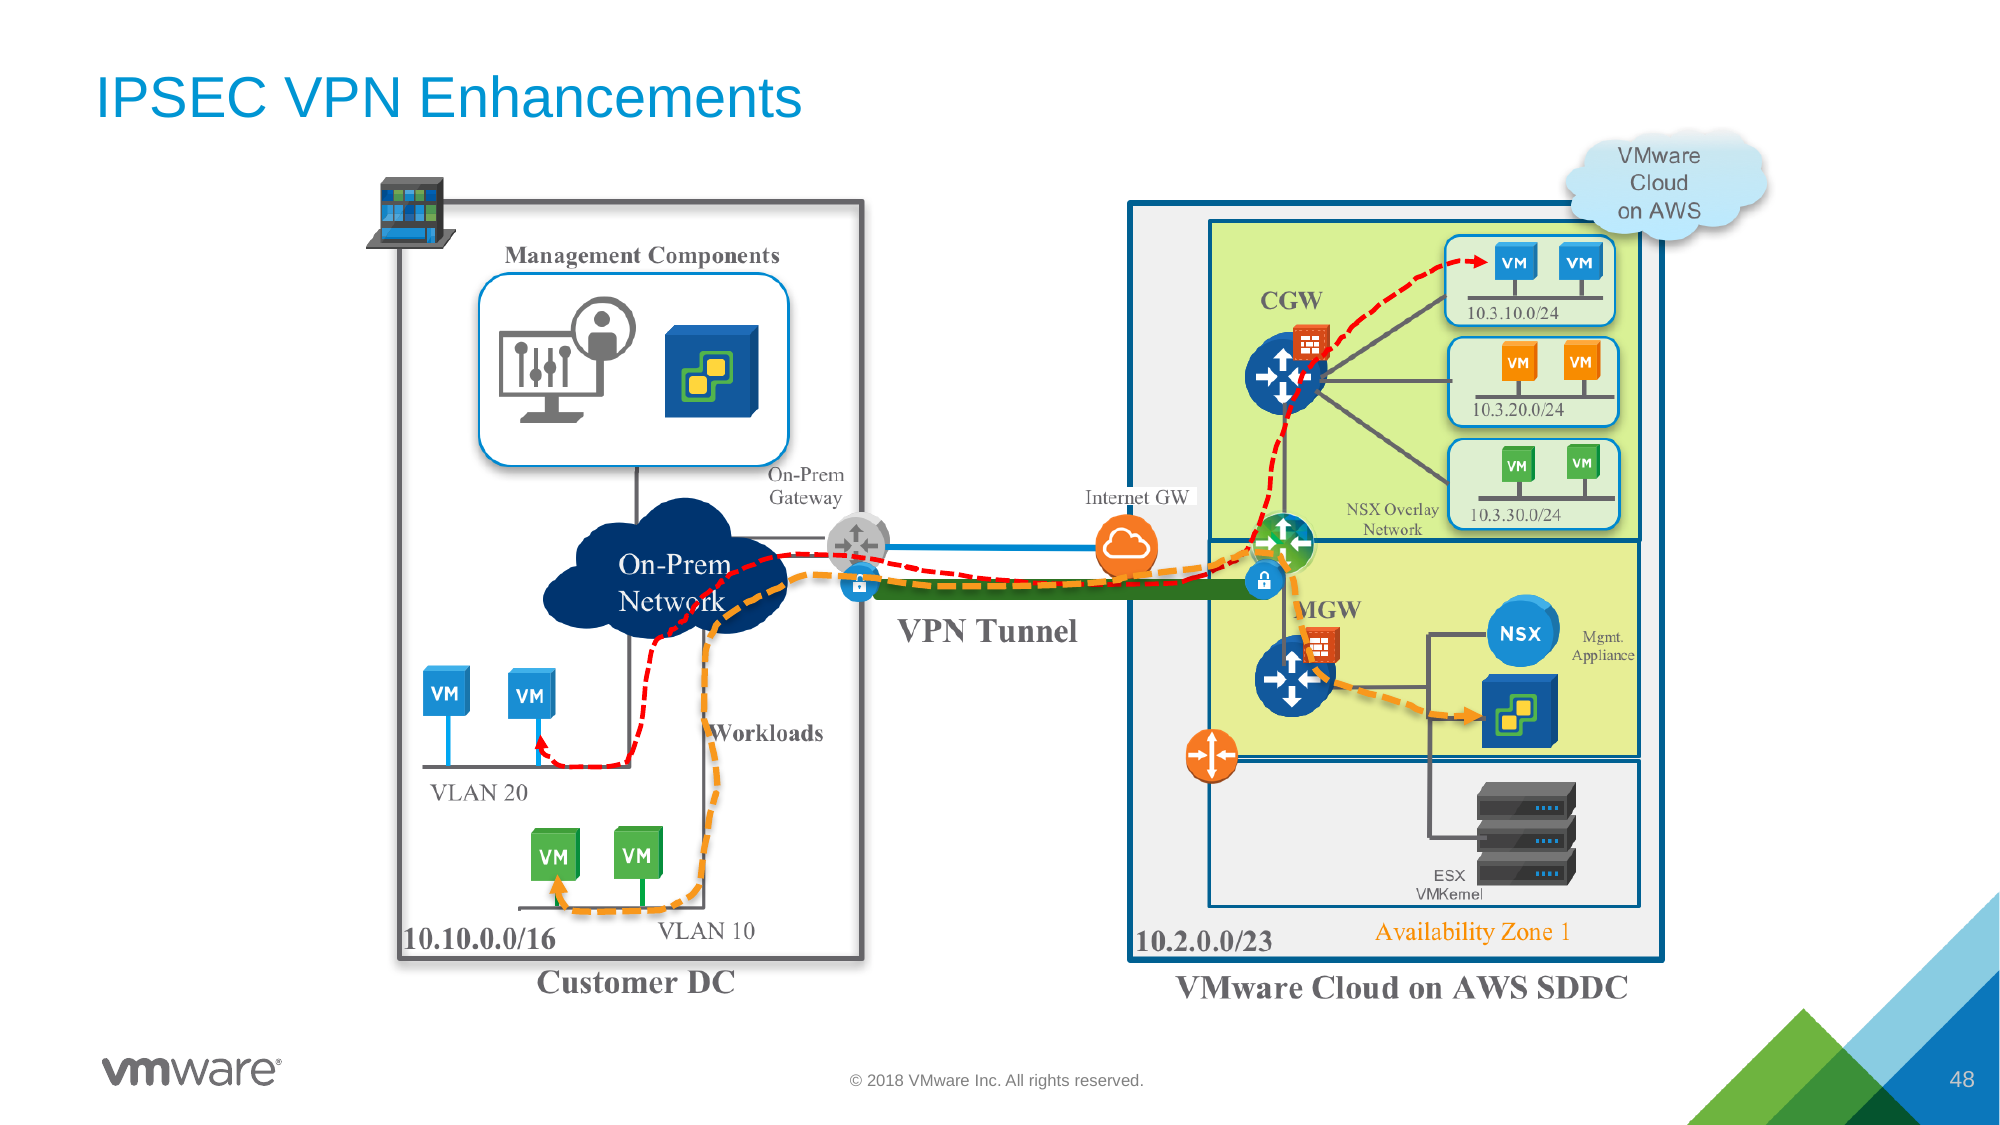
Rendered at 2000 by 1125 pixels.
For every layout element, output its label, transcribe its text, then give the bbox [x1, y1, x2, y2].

title IPSEC VPN Enhancements [95, 67, 1900, 131]
picture [359, 119, 2000, 1125]
